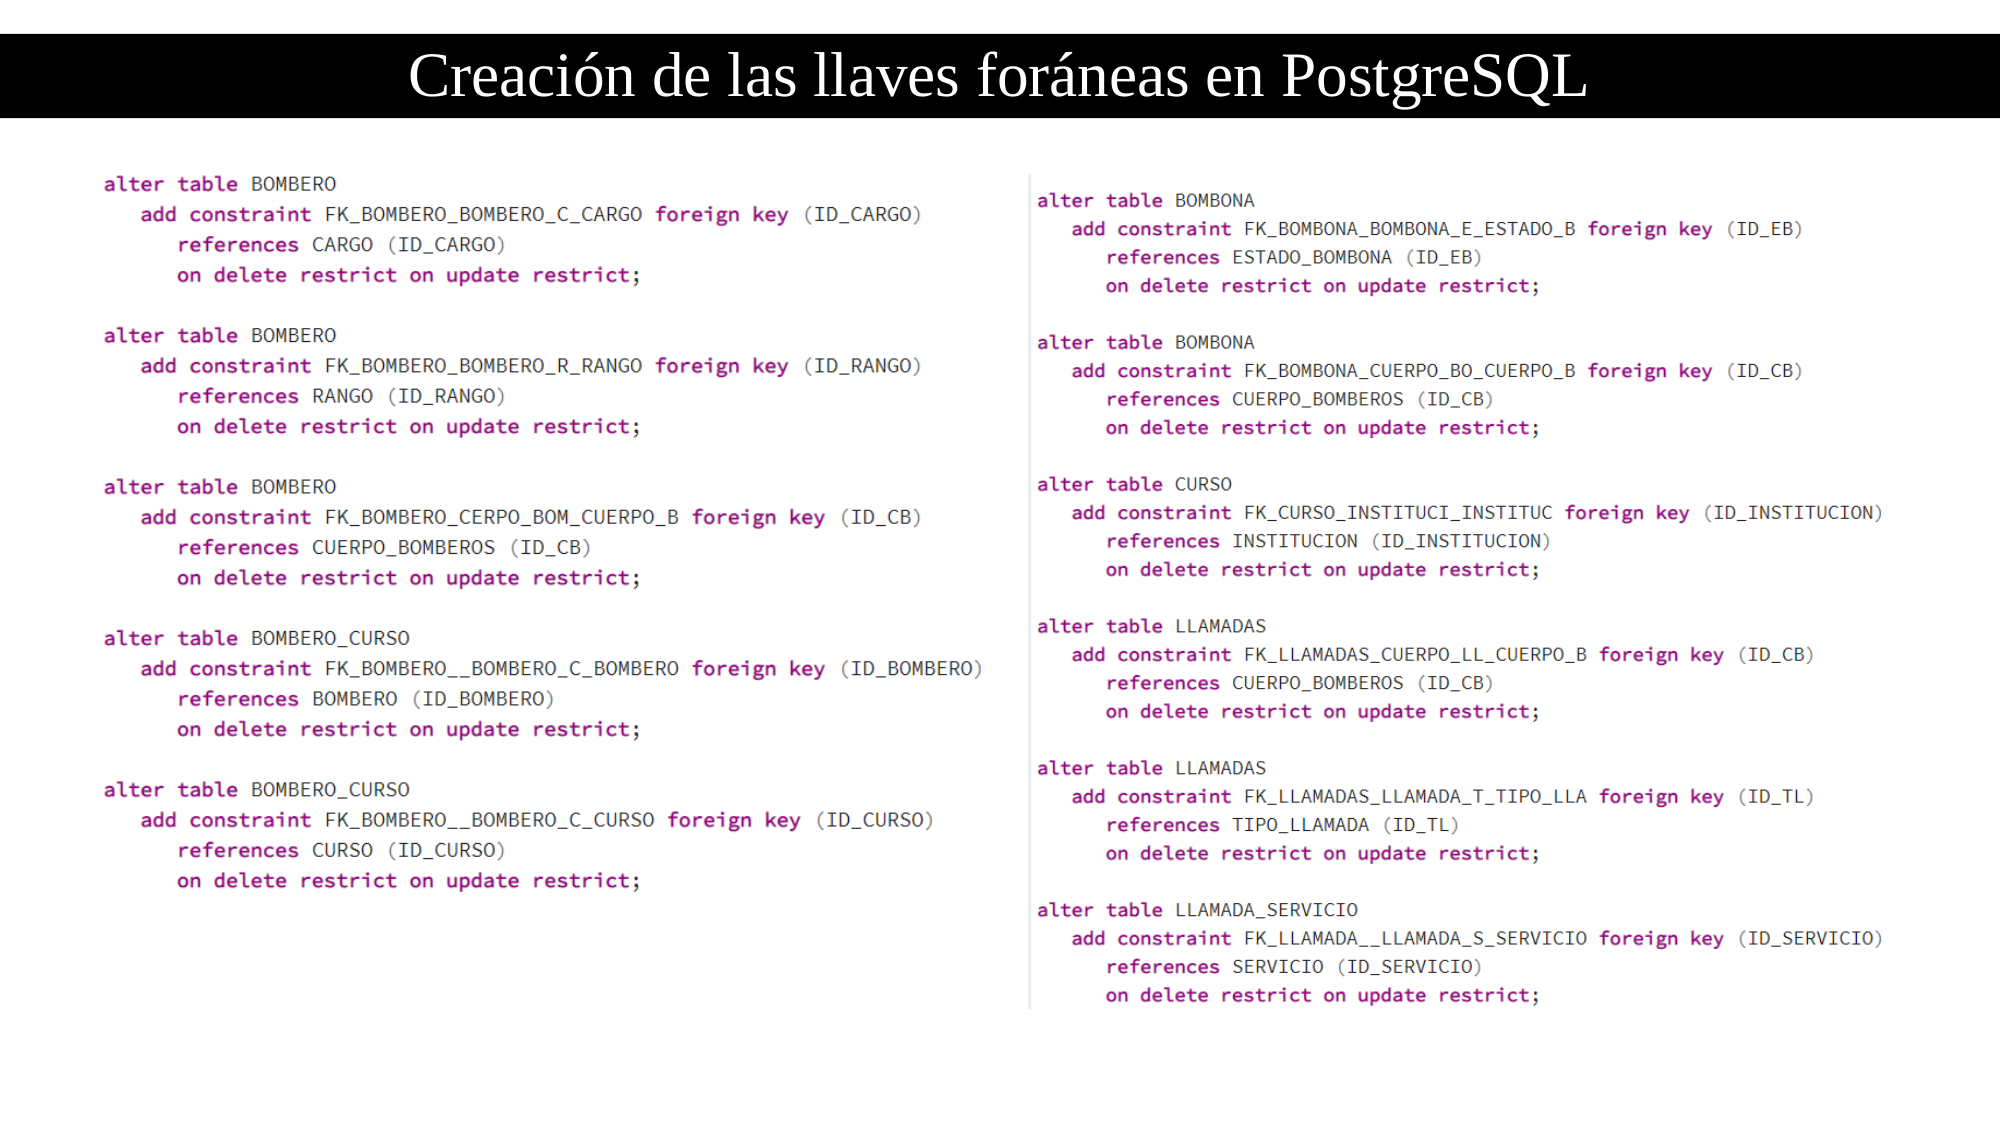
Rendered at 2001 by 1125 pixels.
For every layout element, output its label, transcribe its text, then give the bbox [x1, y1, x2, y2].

title Creación de las llaves foráneas en PostgreSQL [0, 33, 2000, 119]
picture [101, 157, 1024, 914]
picture [1027, 174, 1916, 1009]
